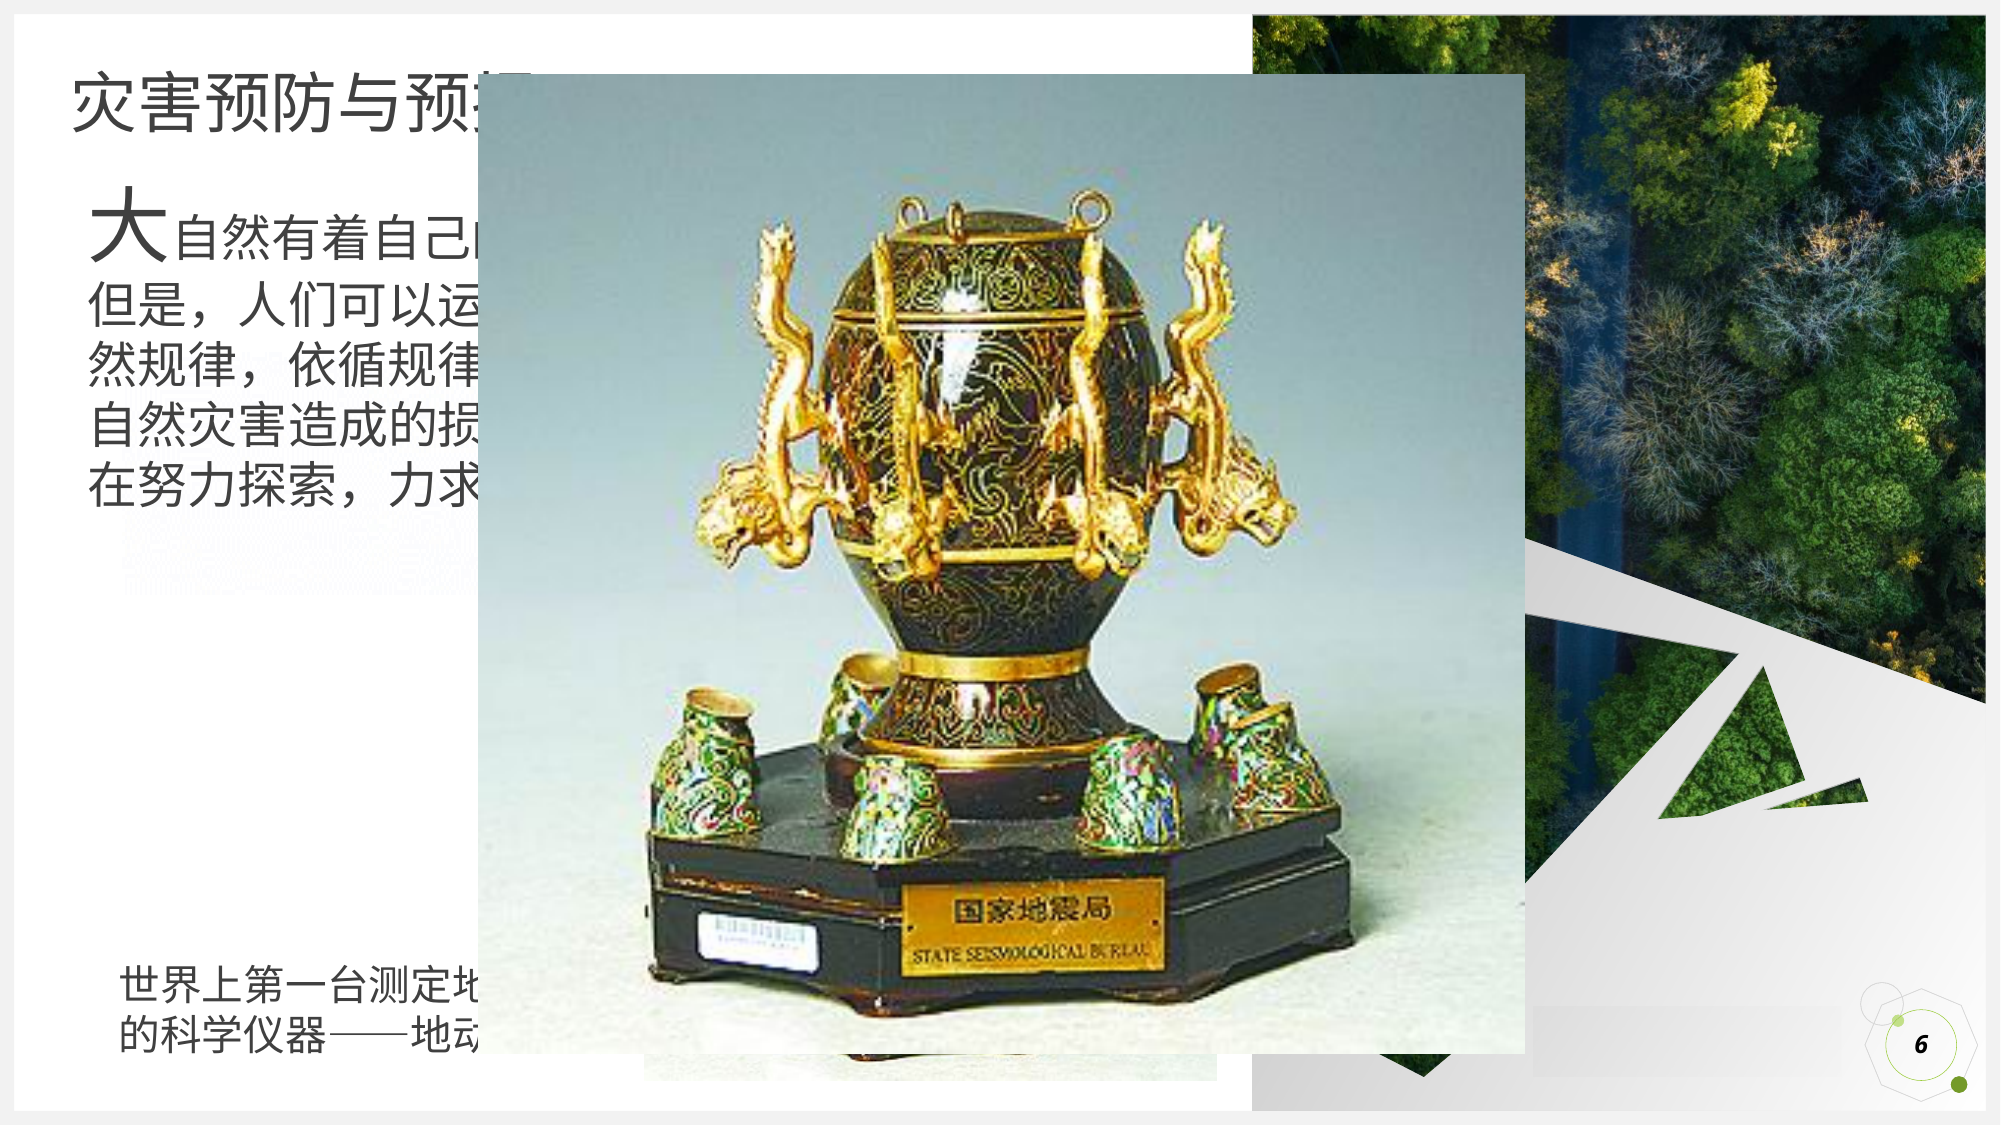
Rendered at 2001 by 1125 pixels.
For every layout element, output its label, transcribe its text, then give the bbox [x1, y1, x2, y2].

picture [118, 14, 1986, 1081]
text_box 大自然有着自己的规律，人类无法改变。但是，人们可以运用各种方法，逐步认识自然规律，依循规律，采取相应的措施，减少自然灾害造成的损失。千百年来，人们一直在努力探索，力求摸清大自然的脾气。 [87, 173, 478, 515]
title 灾害预防与预报 [70, 70, 1251, 142]
text_box 世界上第一台测定地震方向的科学仪器——地动仪 [118, 959, 599, 1055]
slide_number 6 [1905, 1077, 1938, 1081]
